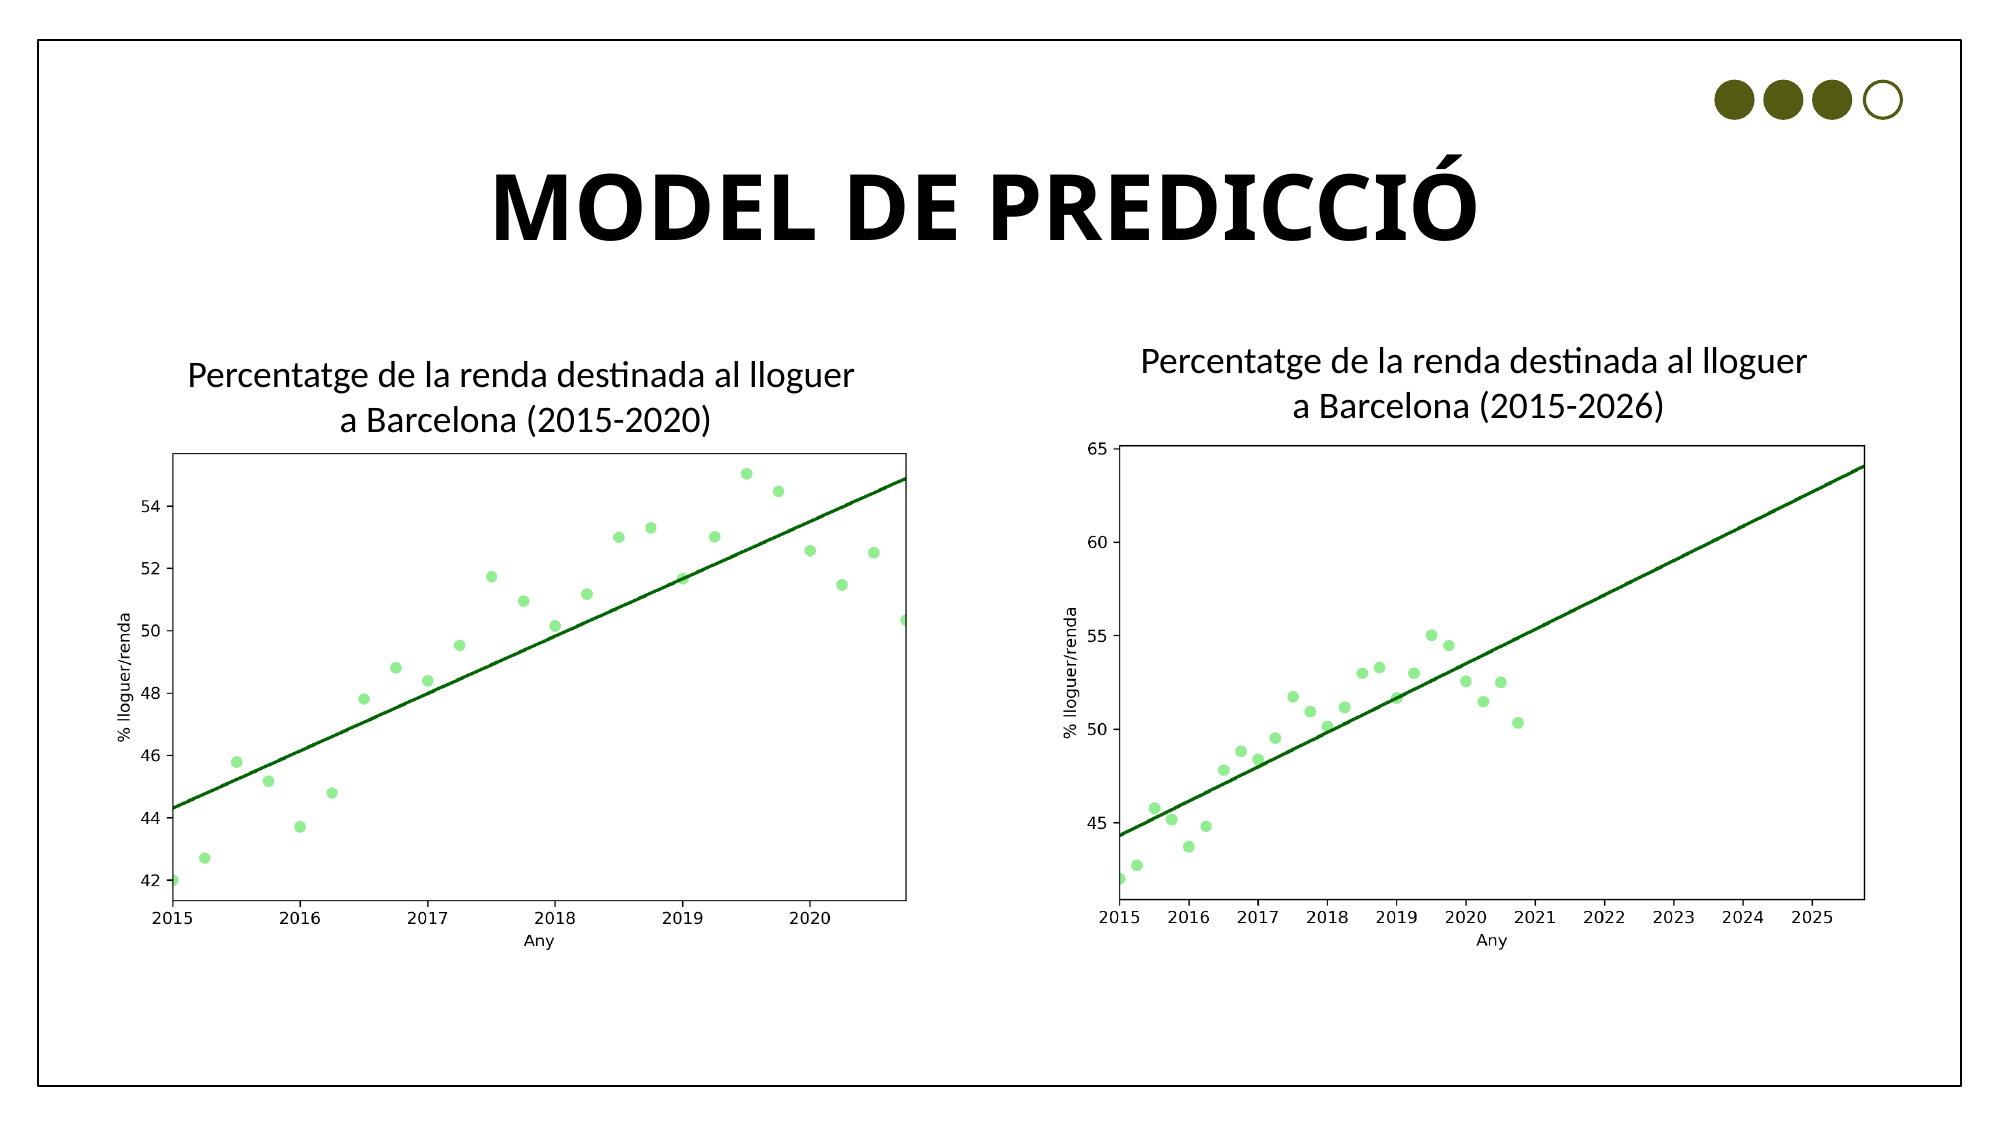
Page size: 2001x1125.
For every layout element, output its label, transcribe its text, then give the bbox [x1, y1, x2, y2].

picture [54, 373, 1961, 974]
text_box [1714, 79, 1755, 120]
title MODEL DE PREDICCIÓ [187, 99, 1808, 323]
text_box [1812, 79, 1853, 120]
text_box Percentatge de la renda destinada al lloguer a Barcelona (2015-2020) [0, 342, 953, 448]
text_box [1763, 79, 1804, 120]
text_box [1862, 79, 1904, 120]
text_box Percentatge de la renda destinada al lloguer a Barcelona (2015-2026) [953, 328, 2000, 434]
